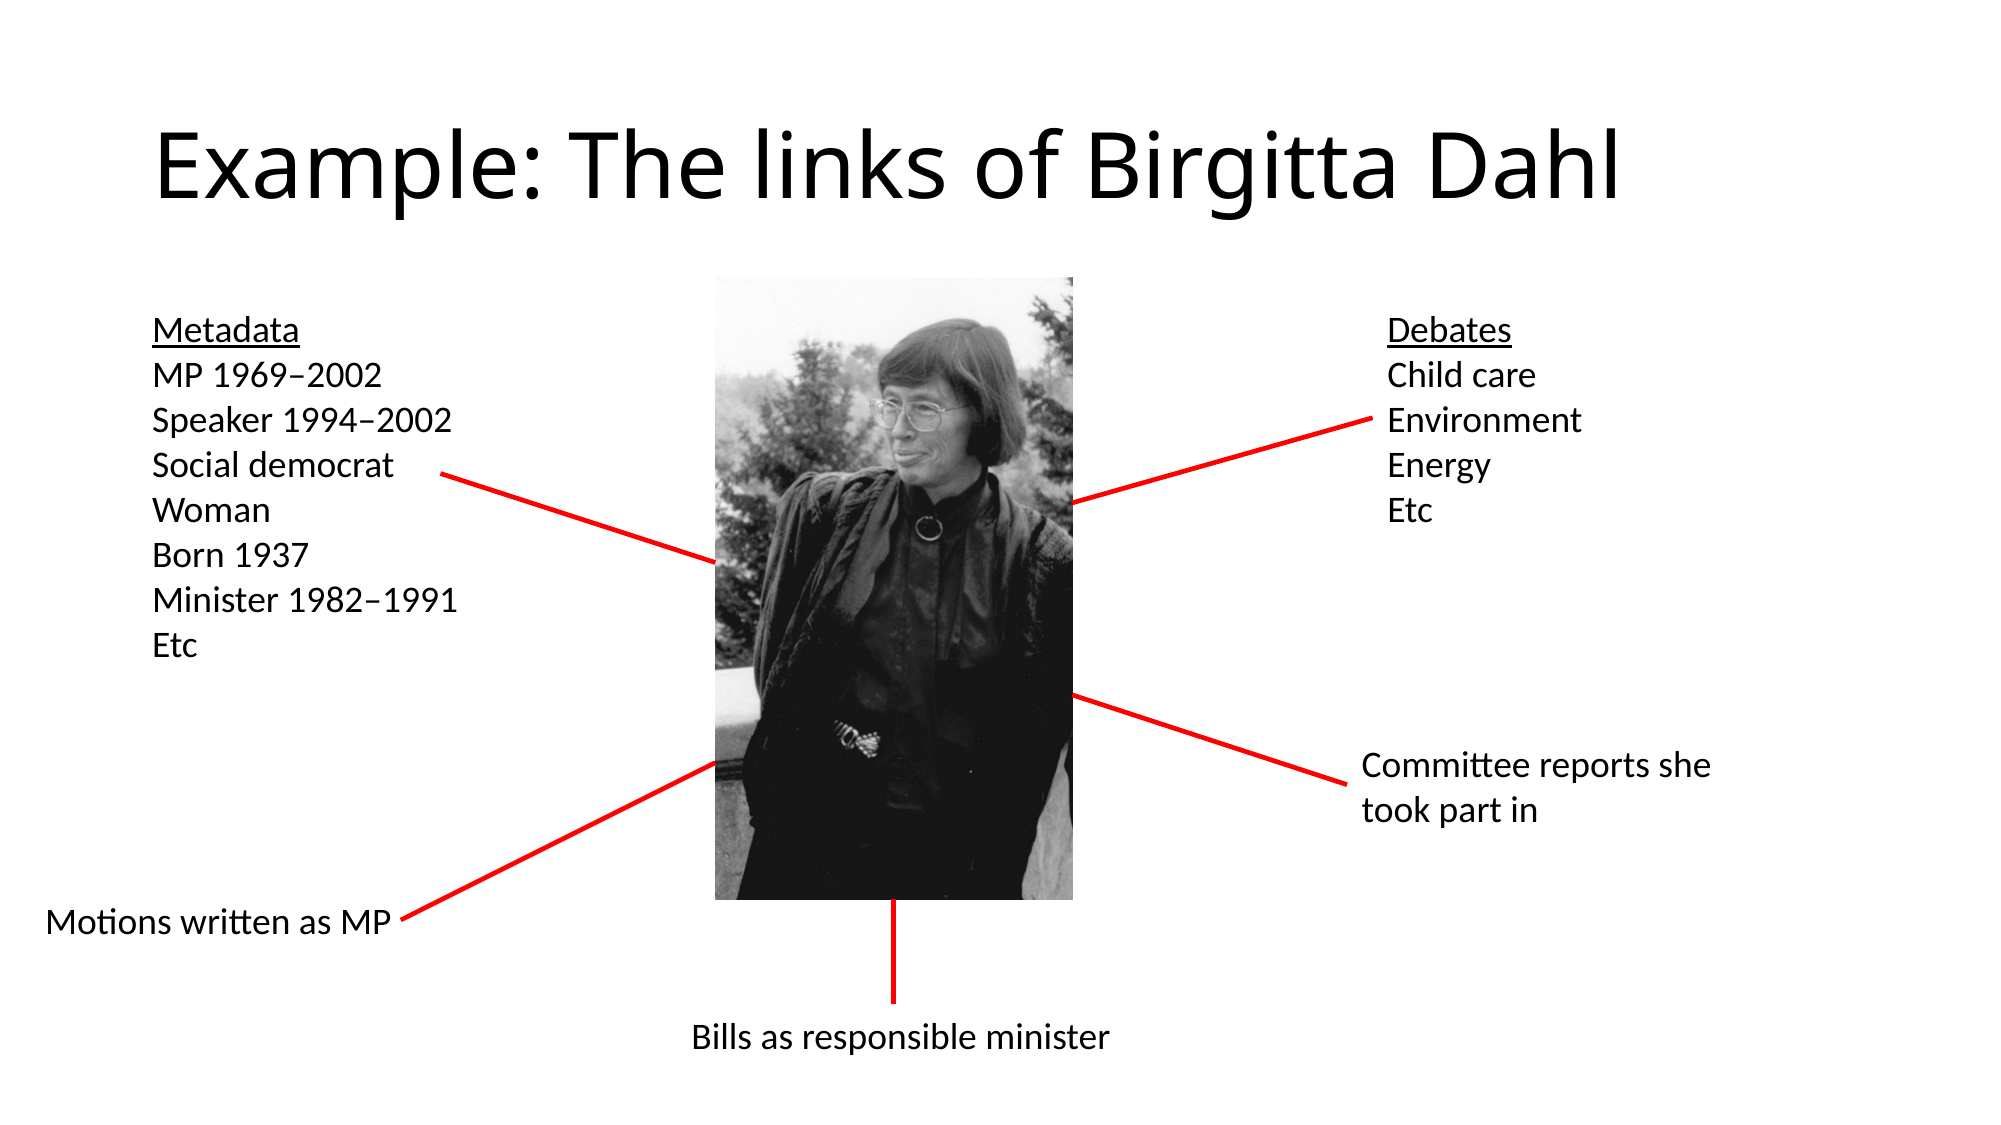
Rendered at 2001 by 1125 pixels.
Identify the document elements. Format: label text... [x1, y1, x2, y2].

text_box Bills as responsible minister [676, 1004, 1161, 1065]
picture [715, 277, 1073, 900]
text_box Motions written as MP [30, 889, 431, 950]
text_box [1072, 694, 1348, 786]
text_box Debates Child care Environment Energy Etc [1372, 297, 1705, 538]
title Example: The links of Birgitta Dahl [137, 59, 1863, 278]
text_box Committee reports she took part in [1346, 732, 1774, 837]
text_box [1072, 419, 1373, 503]
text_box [400, 762, 716, 920]
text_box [440, 473, 716, 563]
text_box Metadata MP 1969–2002 Speaker 1994–2002 Social democrat Woman Born 1937 Minister 1982–1991 Etc [137, 297, 539, 673]
